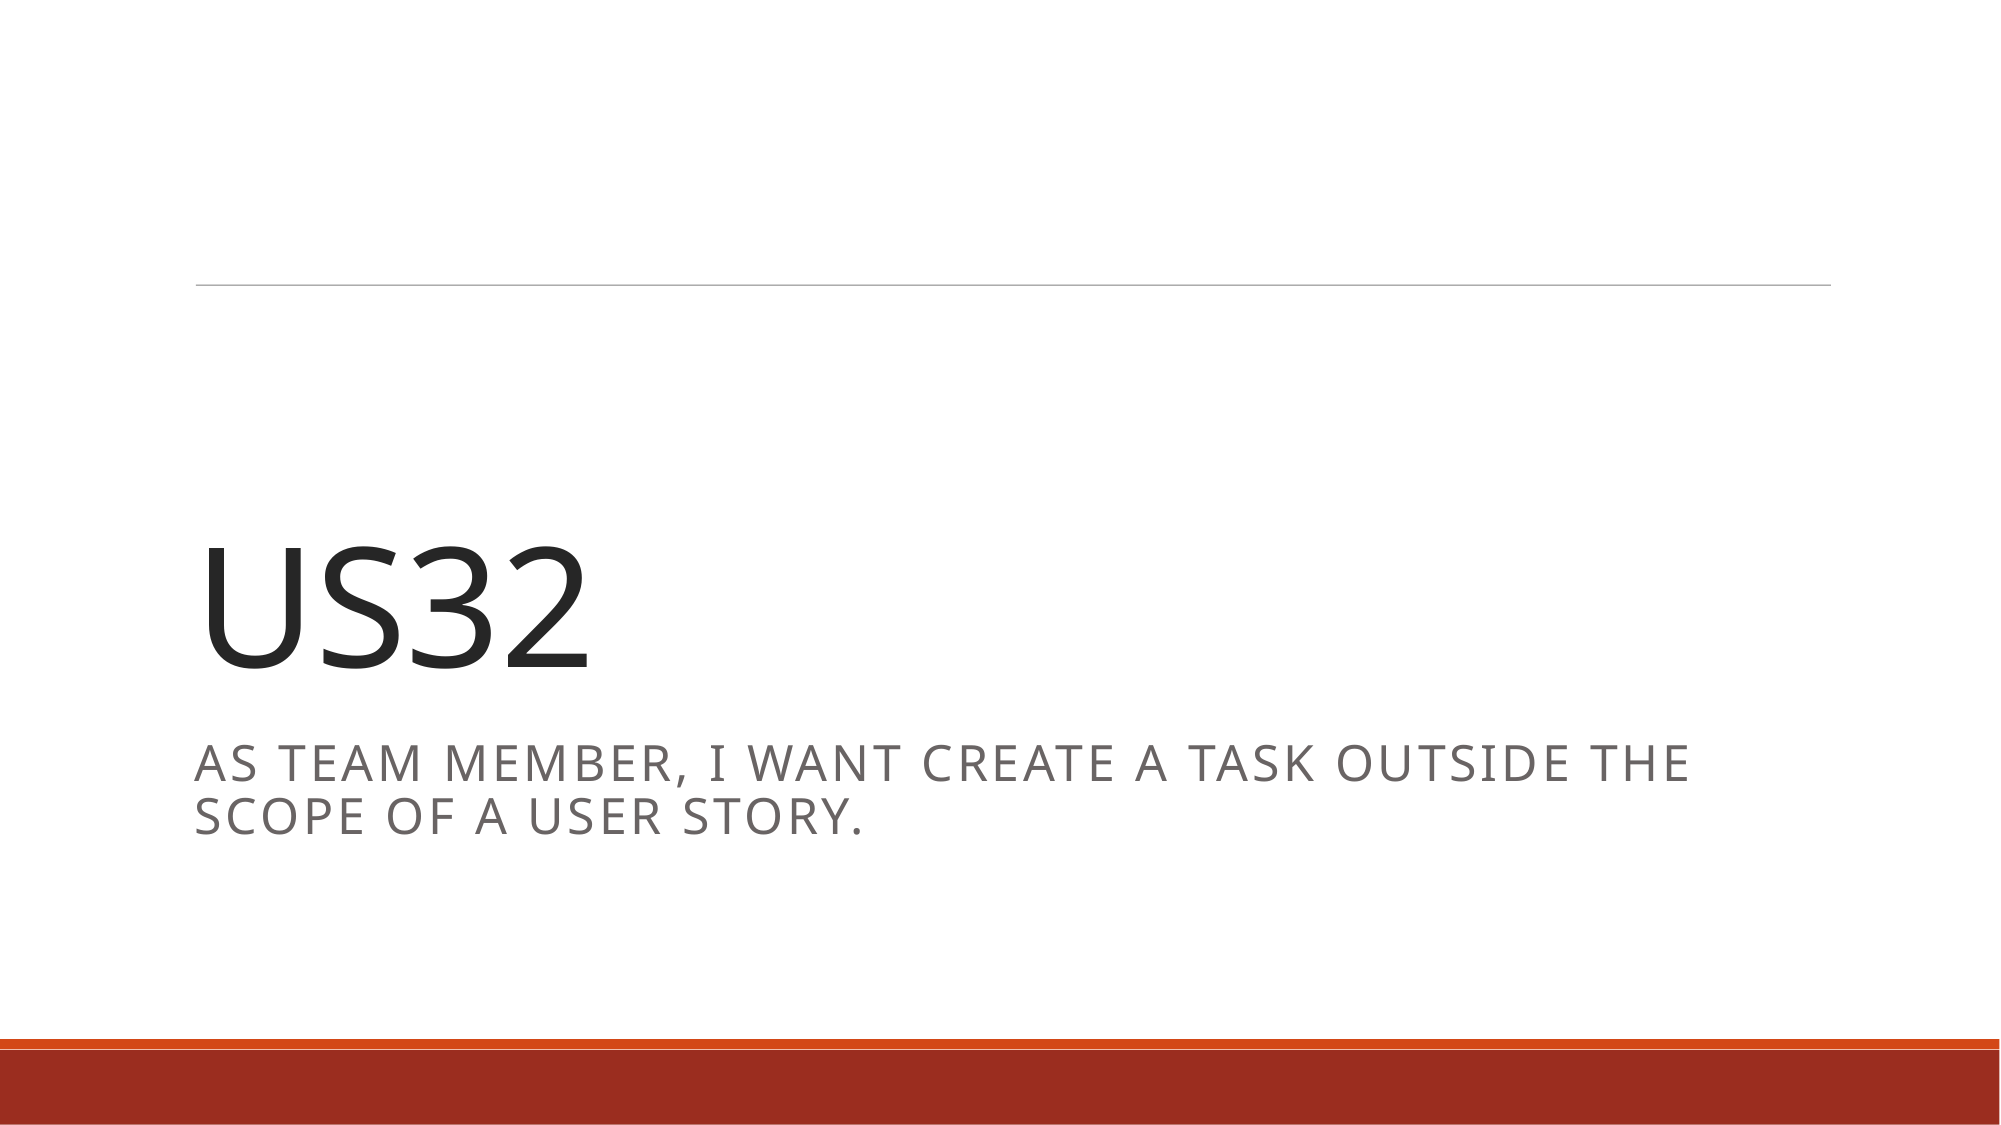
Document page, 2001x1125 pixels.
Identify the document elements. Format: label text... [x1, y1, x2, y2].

text_box US32 [179, 124, 1830, 710]
text_box As Team Member, I want create a task outside the scope of a user story. [179, 730, 1830, 918]
